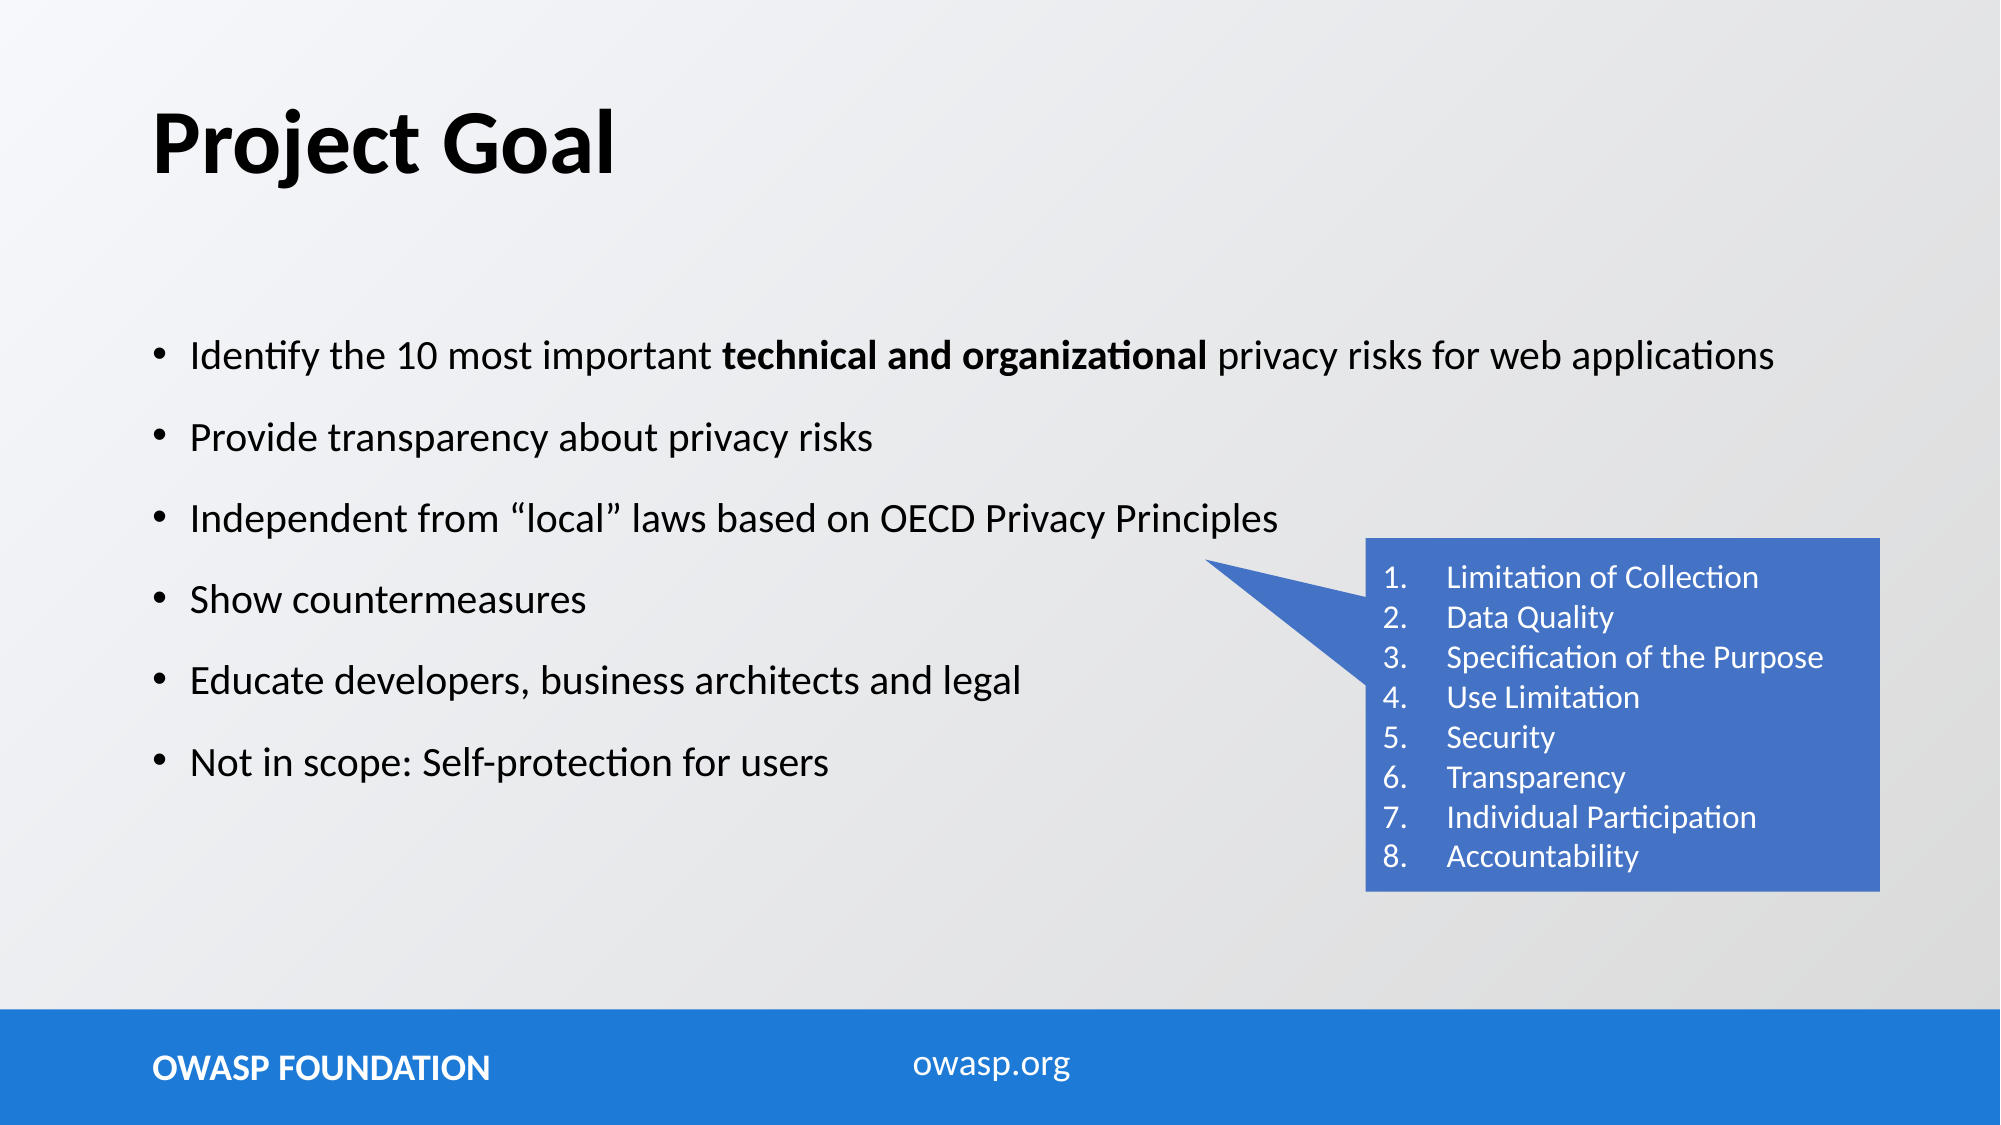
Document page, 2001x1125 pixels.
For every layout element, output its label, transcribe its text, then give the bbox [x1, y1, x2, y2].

title Project Goal [137, 35, 1863, 253]
list Identify the 10 most important technical and organizational privacy risks for web applications Provide transparency about privacy risks Independent from “local” laws based on OECD Privacy Principles Show countermeasures Educate developers, business architects and legal Not in scope: Self-protection for users [137, 295, 1863, 1010]
text_box Limitation of Collection Data Quality Specification of the Purpose Use Limitation Security Transparency Individual Participation Accountability [1204, 537, 1881, 893]
